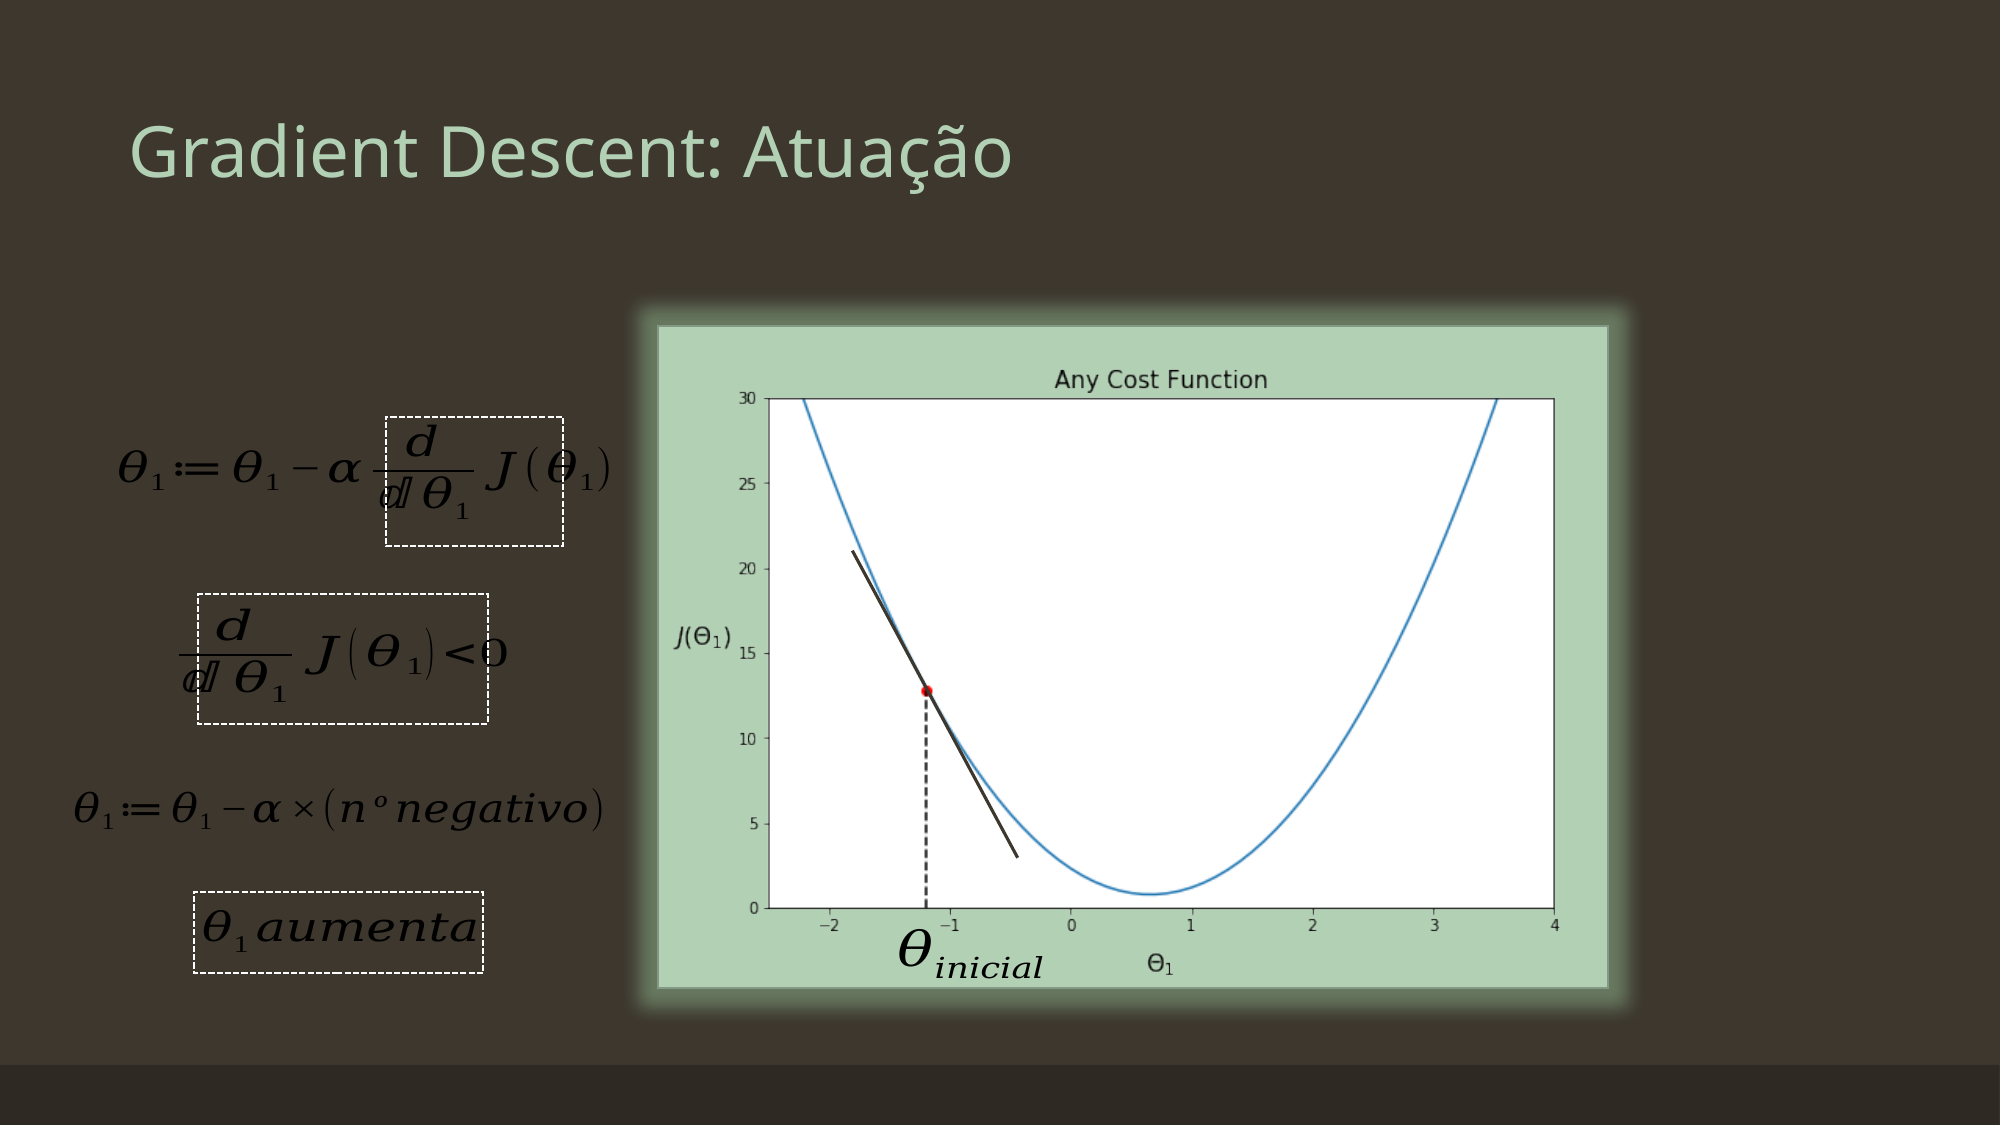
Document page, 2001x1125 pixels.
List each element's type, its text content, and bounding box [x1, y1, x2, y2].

picture [662, 359, 1571, 991]
text_box [385, 416, 564, 547]
text_box [193, 891, 484, 974]
text_box [657, 325, 1609, 989]
text_box Gradient Descent: Atuação [114, 90, 1296, 201]
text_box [852, 550, 1018, 858]
text_box [197, 593, 489, 725]
